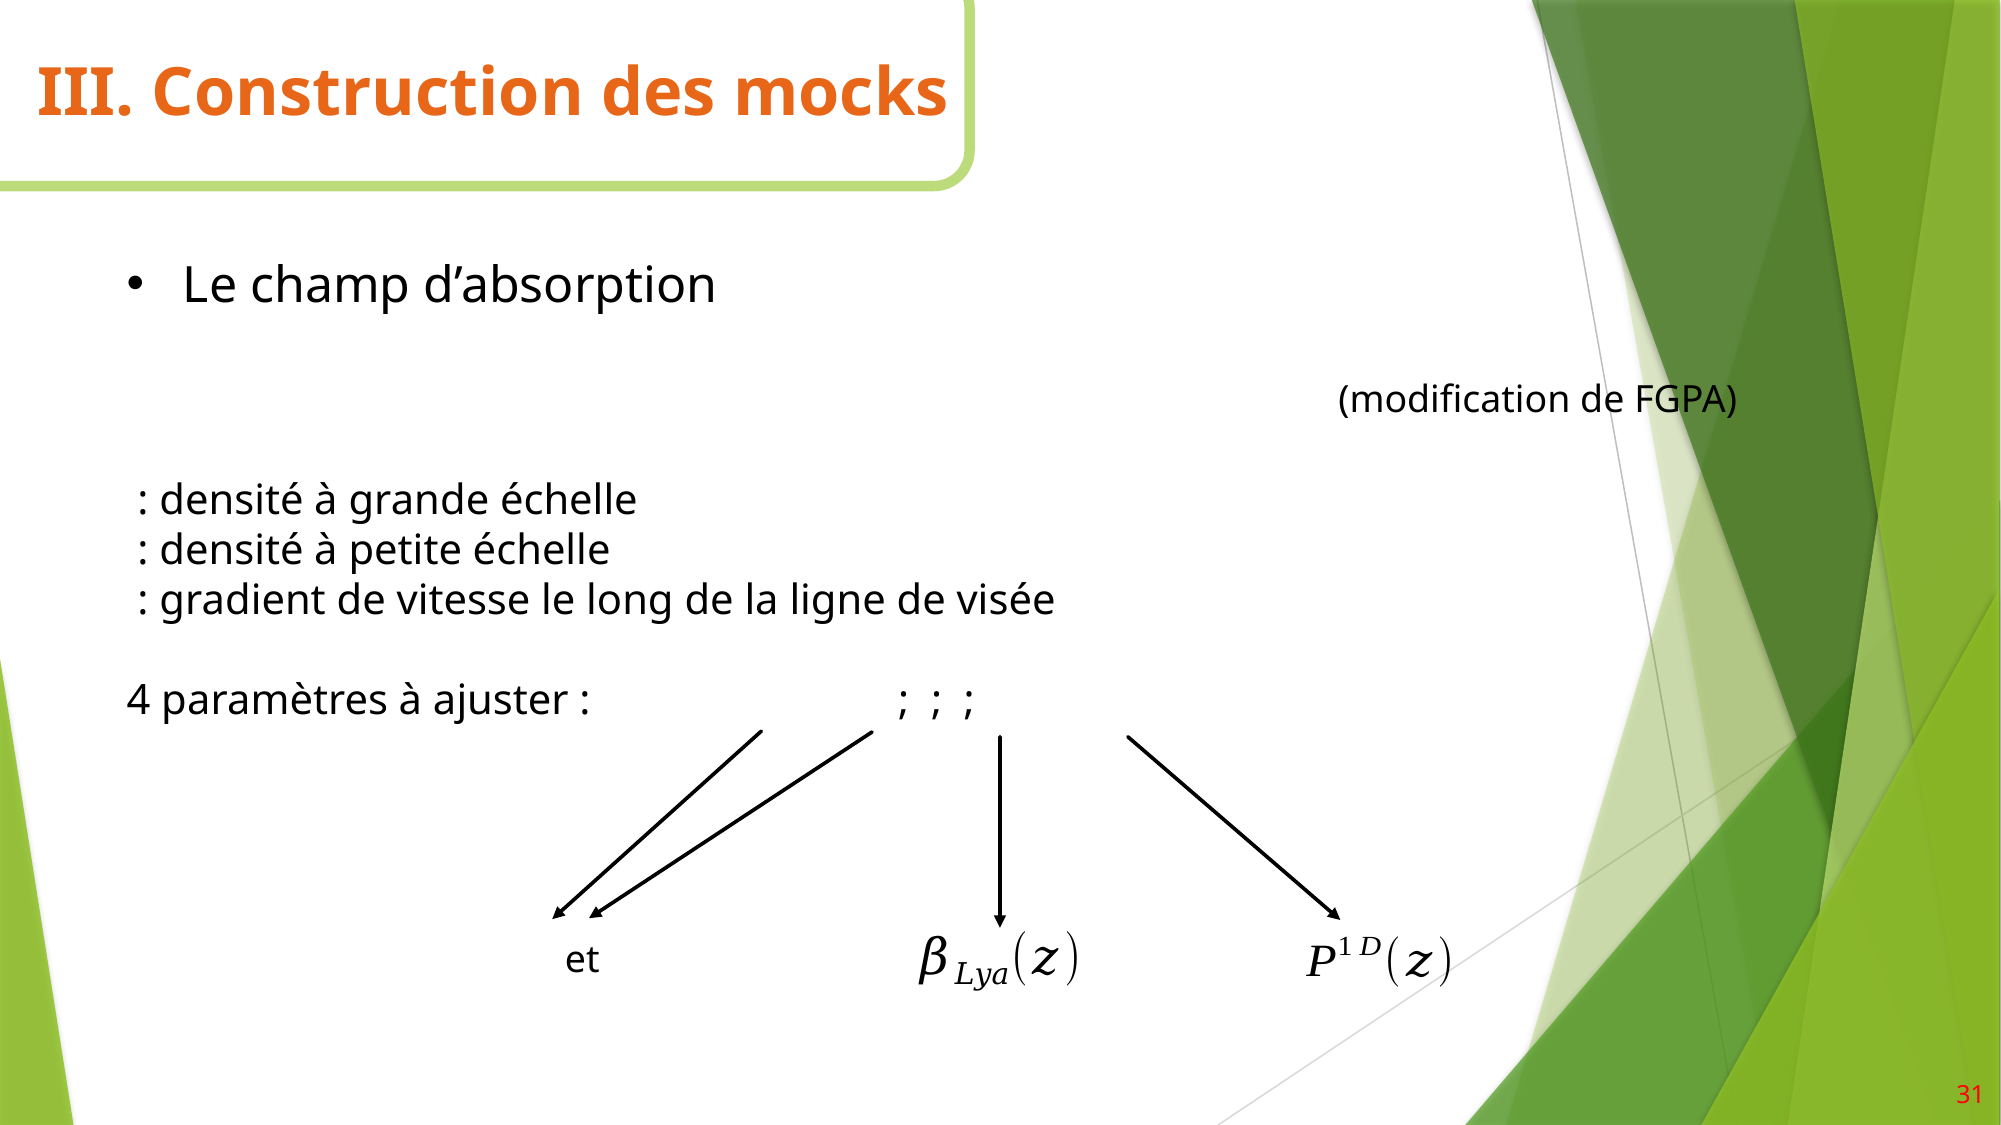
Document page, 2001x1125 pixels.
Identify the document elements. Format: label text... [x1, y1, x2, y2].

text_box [588, 731, 873, 919]
slide_number 31 [1887, 1065, 2000, 1125]
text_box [551, 730, 589, 920]
text_box (modification de FGPA) [1323, 367, 1752, 428]
text_box [0, 0, 972, 188]
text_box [1127, 736, 1341, 921]
